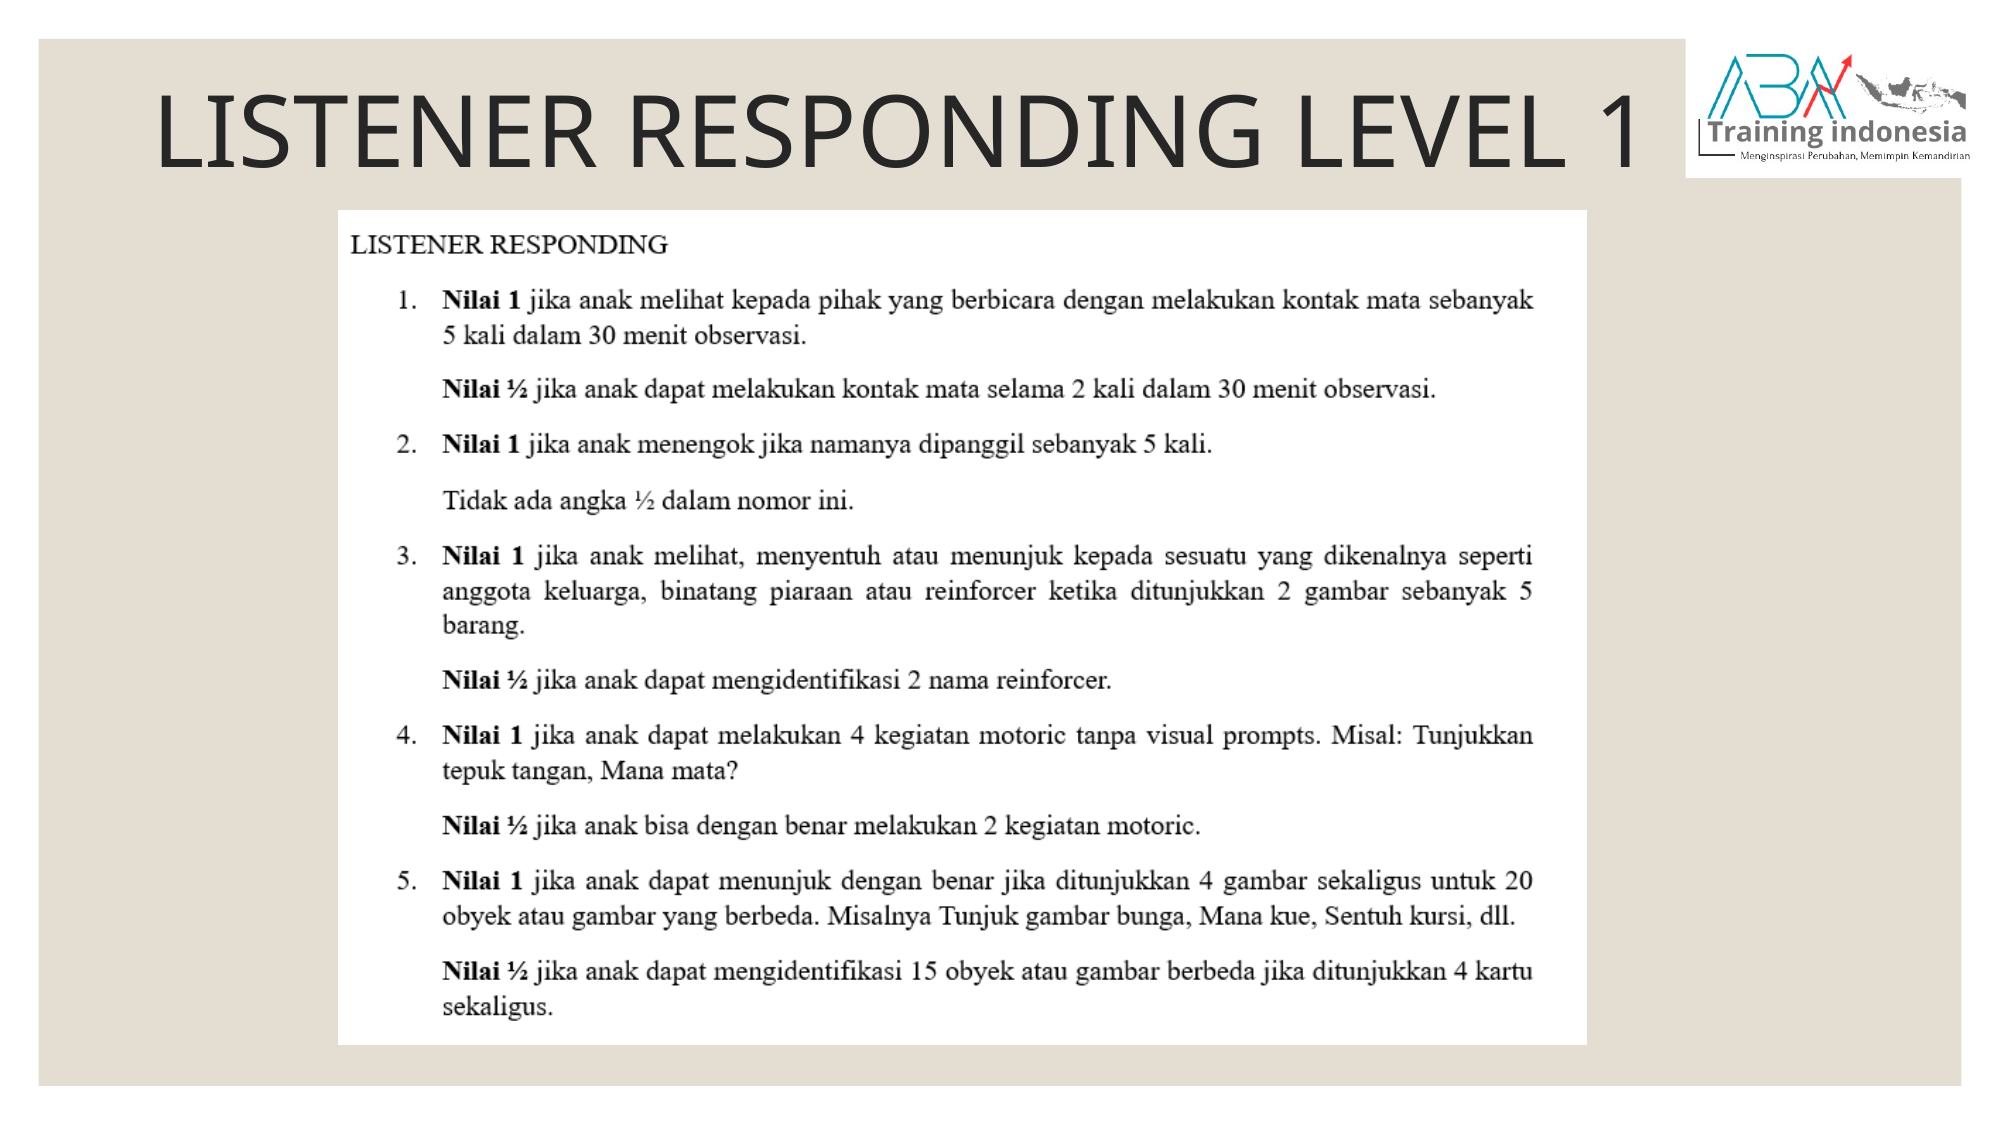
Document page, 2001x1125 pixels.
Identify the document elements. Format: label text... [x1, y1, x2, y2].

picture [1685, 22, 1983, 178]
title LISTENER RESPONDING LEVEL 1 [137, 23, 1788, 248]
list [338, 210, 1587, 1045]
